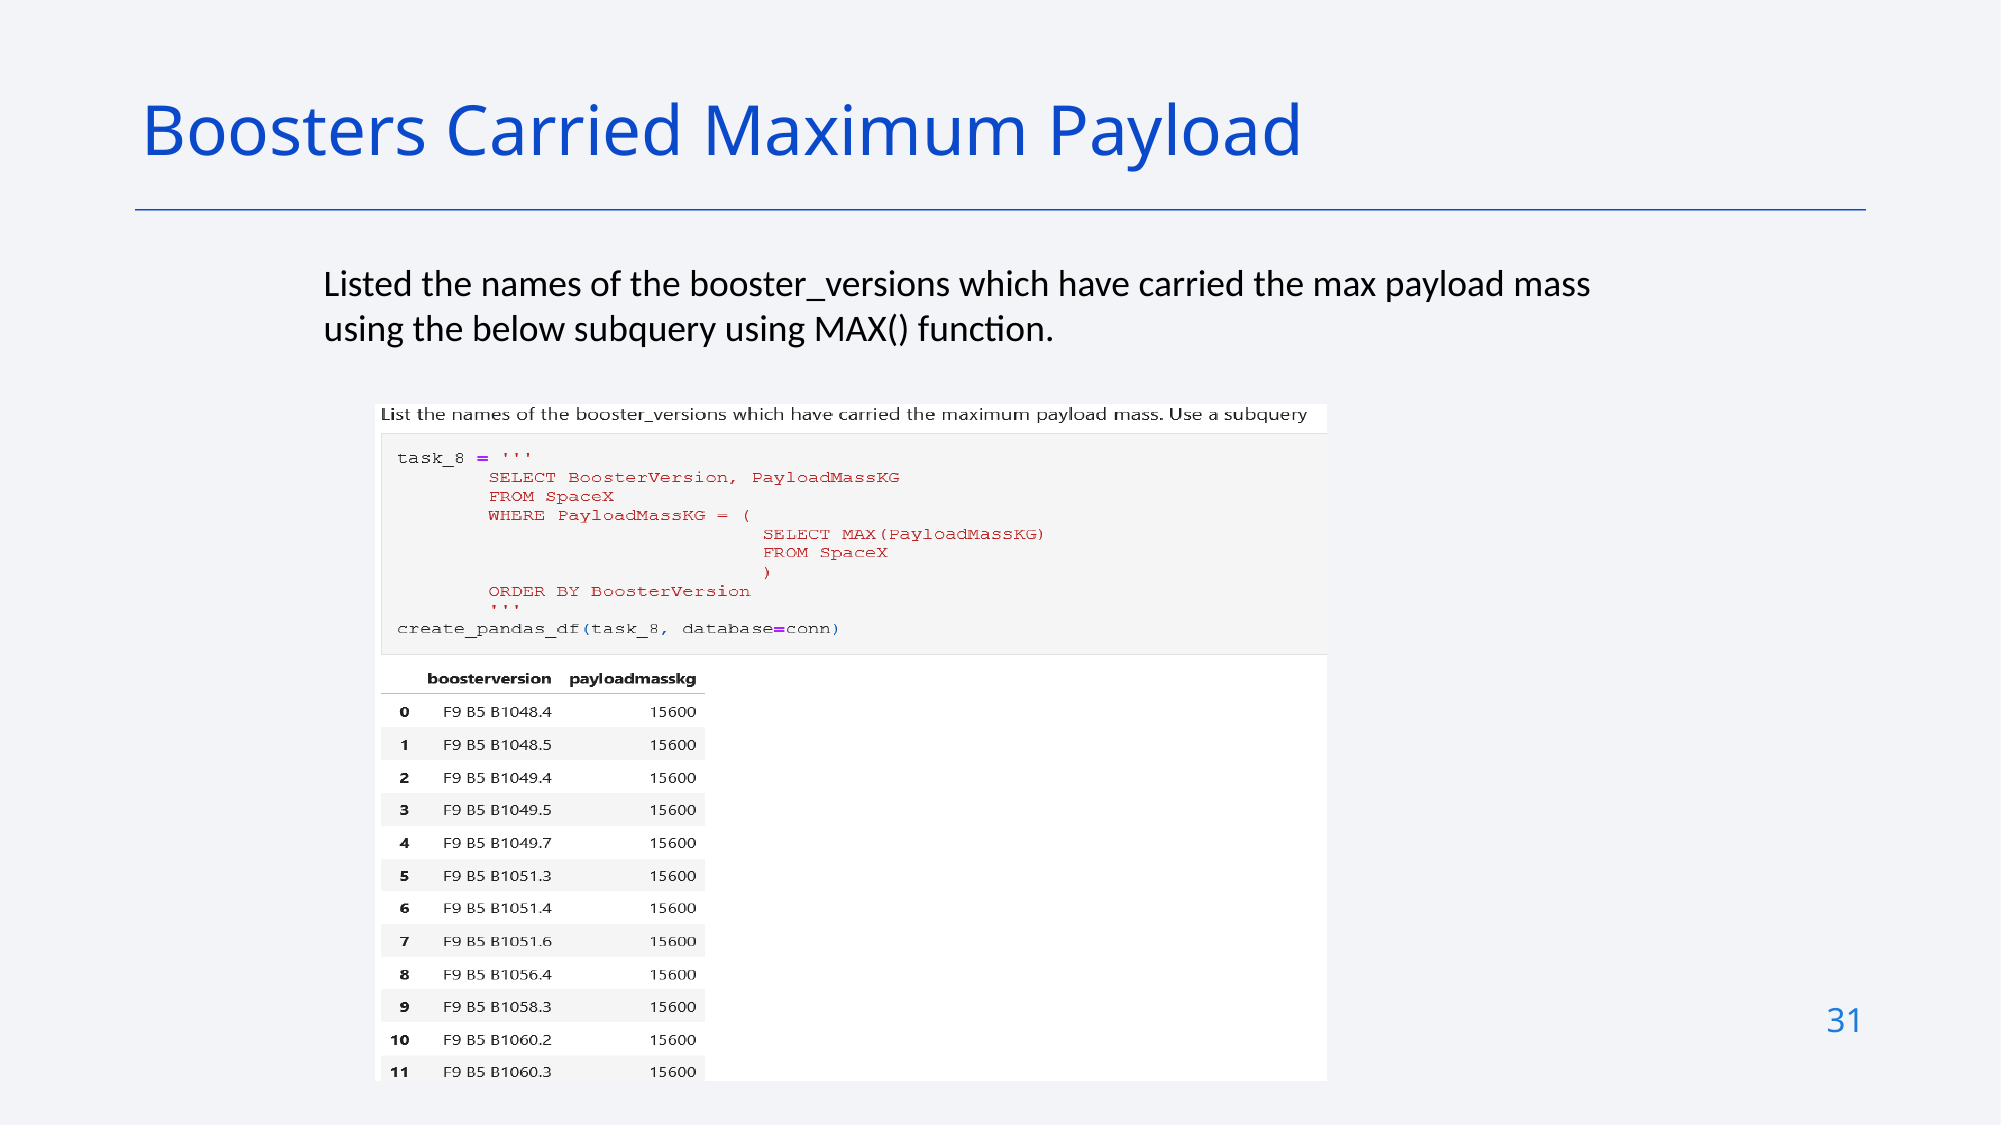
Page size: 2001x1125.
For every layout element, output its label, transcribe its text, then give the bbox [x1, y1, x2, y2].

text_box Boosters Carried Maximum Payload [126, 88, 1852, 179]
text_box Listed the names of the booster_versions which have carried the max payload mass using the below subquery using MAX() function. [308, 251, 1663, 357]
slide_number 31 [1429, 988, 1880, 1055]
picture [0, 0, 2001, 1125]
